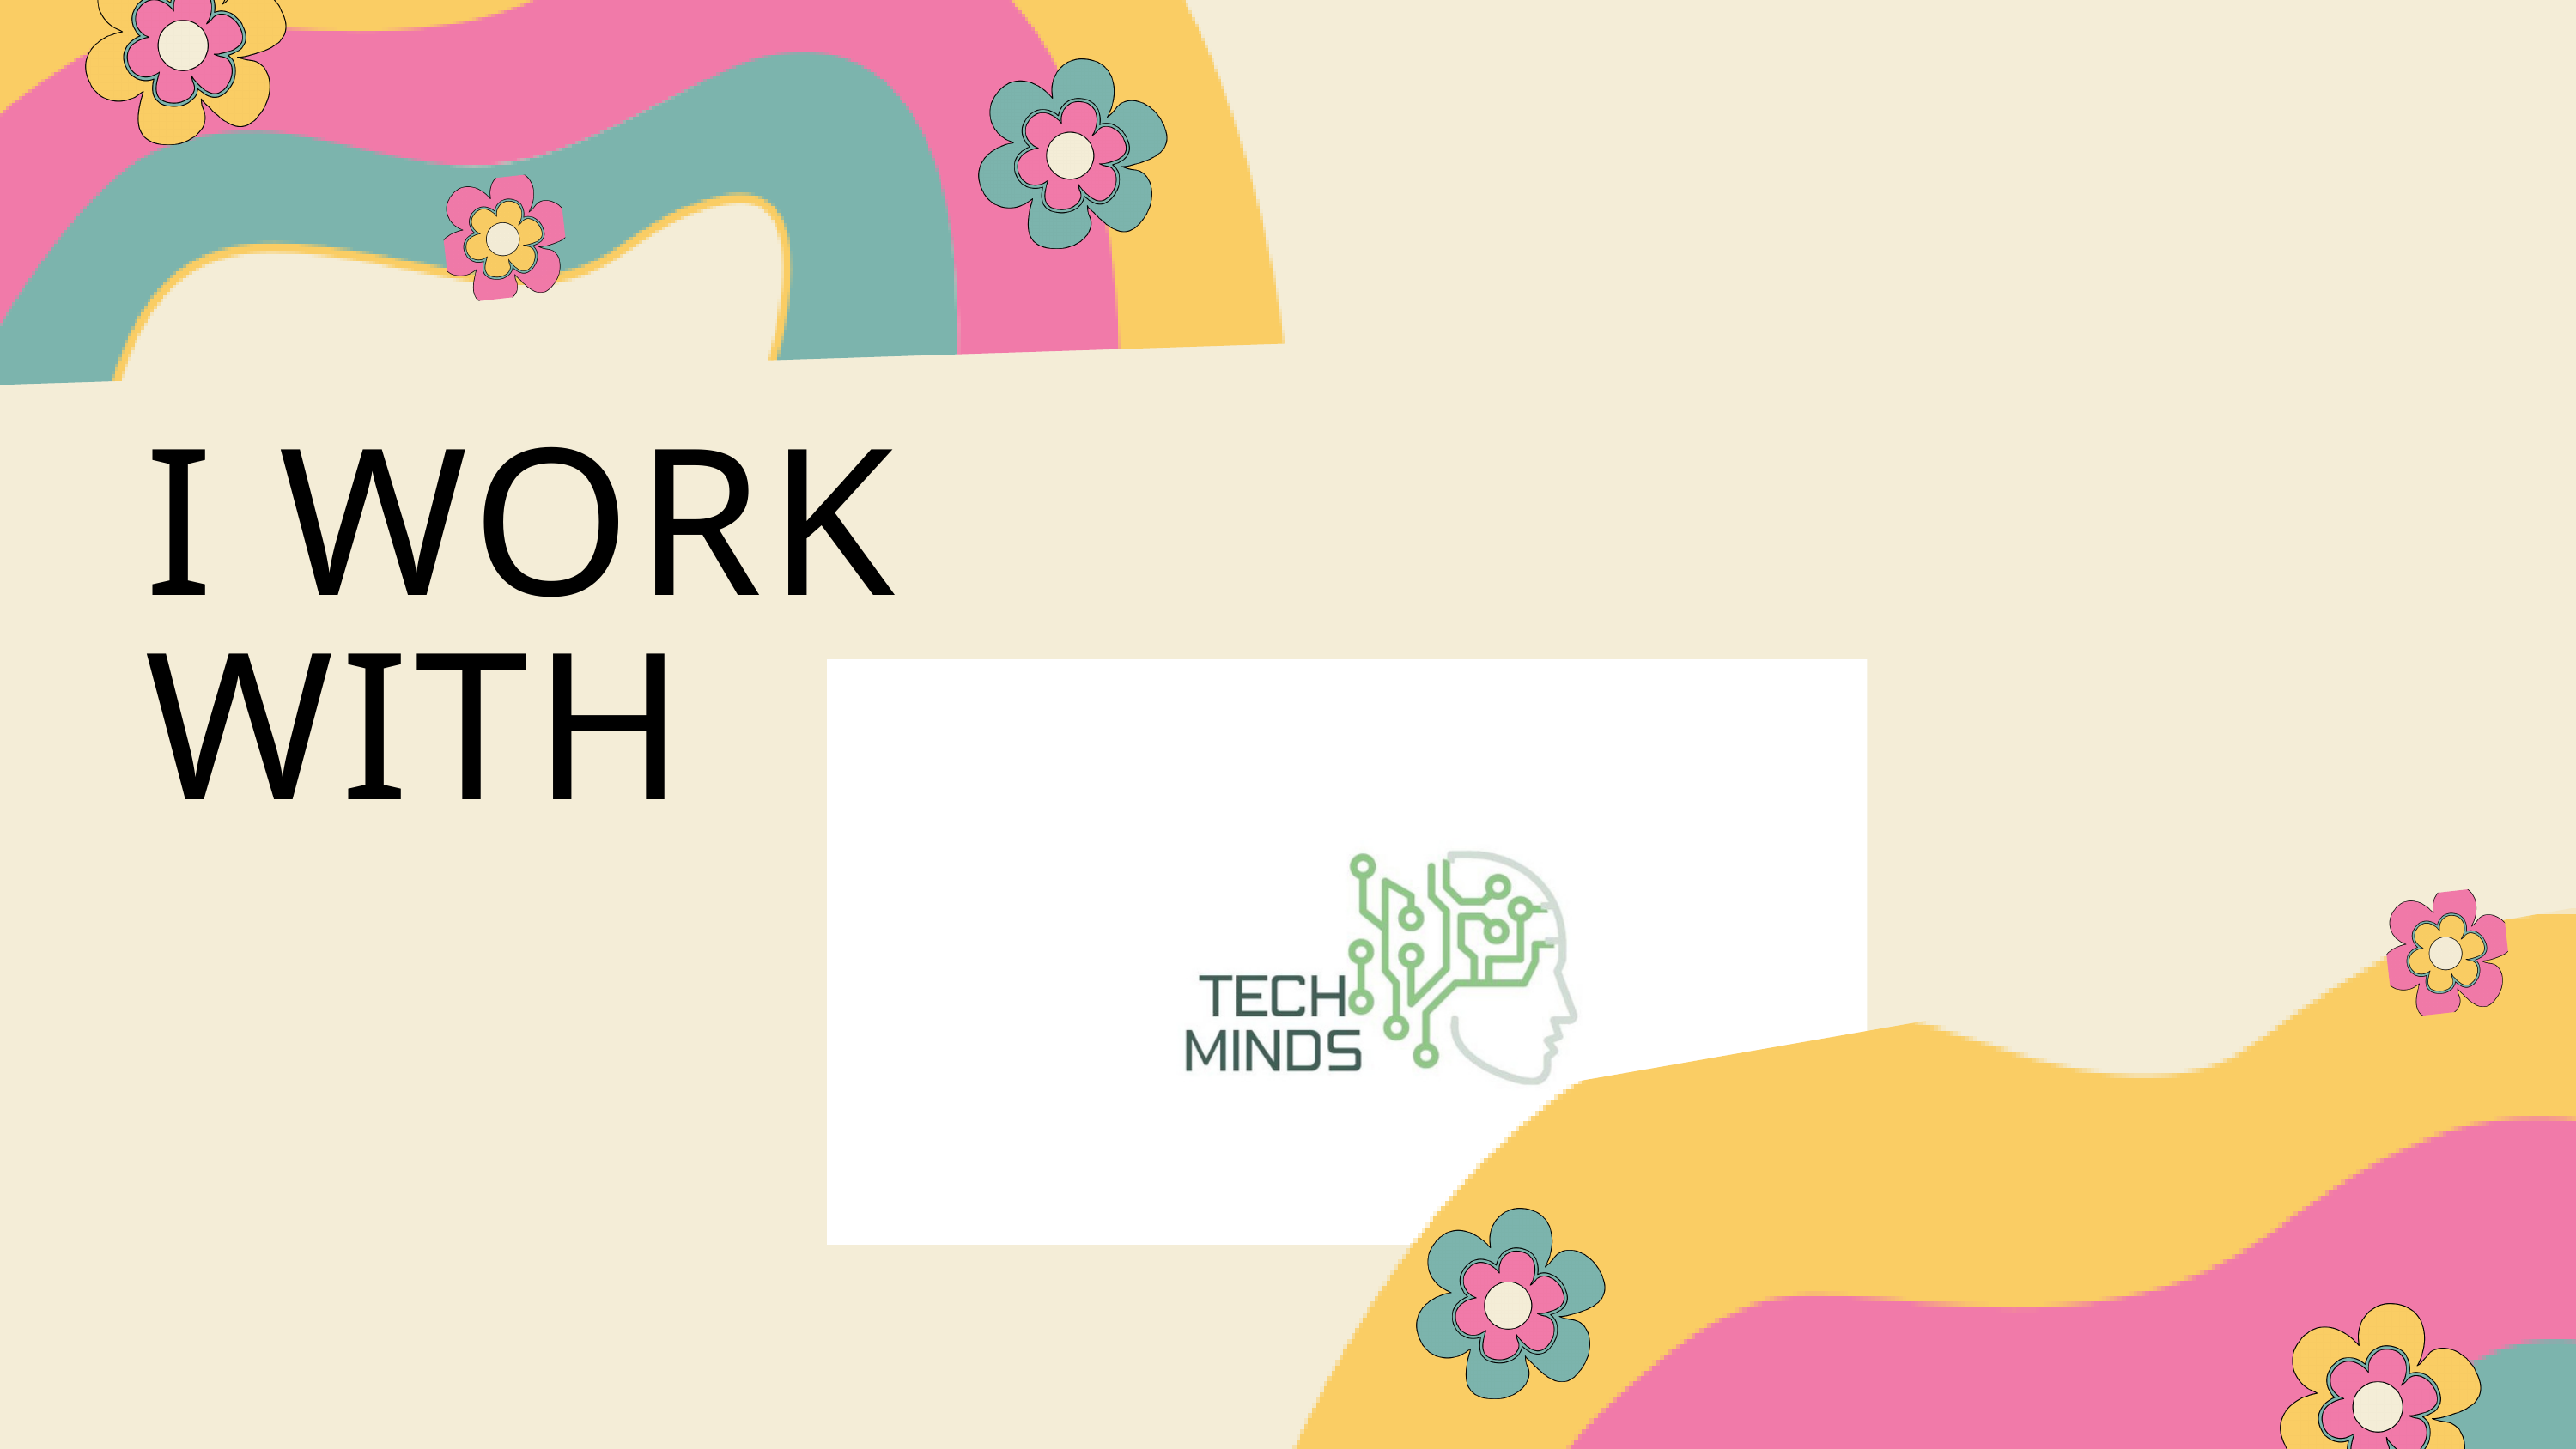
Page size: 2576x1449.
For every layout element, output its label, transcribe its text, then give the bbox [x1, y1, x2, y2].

text_box [1168, 907, 2576, 1449]
text_box [437, 171, 572, 305]
text_box [2380, 885, 2514, 1019]
text_box I WORK WITH [144, 432, 1415, 840]
text_box [827, 659, 1868, 1245]
text_box [83, 0, 288, 145]
text_box [1414, 1208, 1607, 1399]
text_box [0, 0, 1289, 385]
text_box [2278, 1303, 2482, 1449]
text_box [976, 58, 1169, 250]
